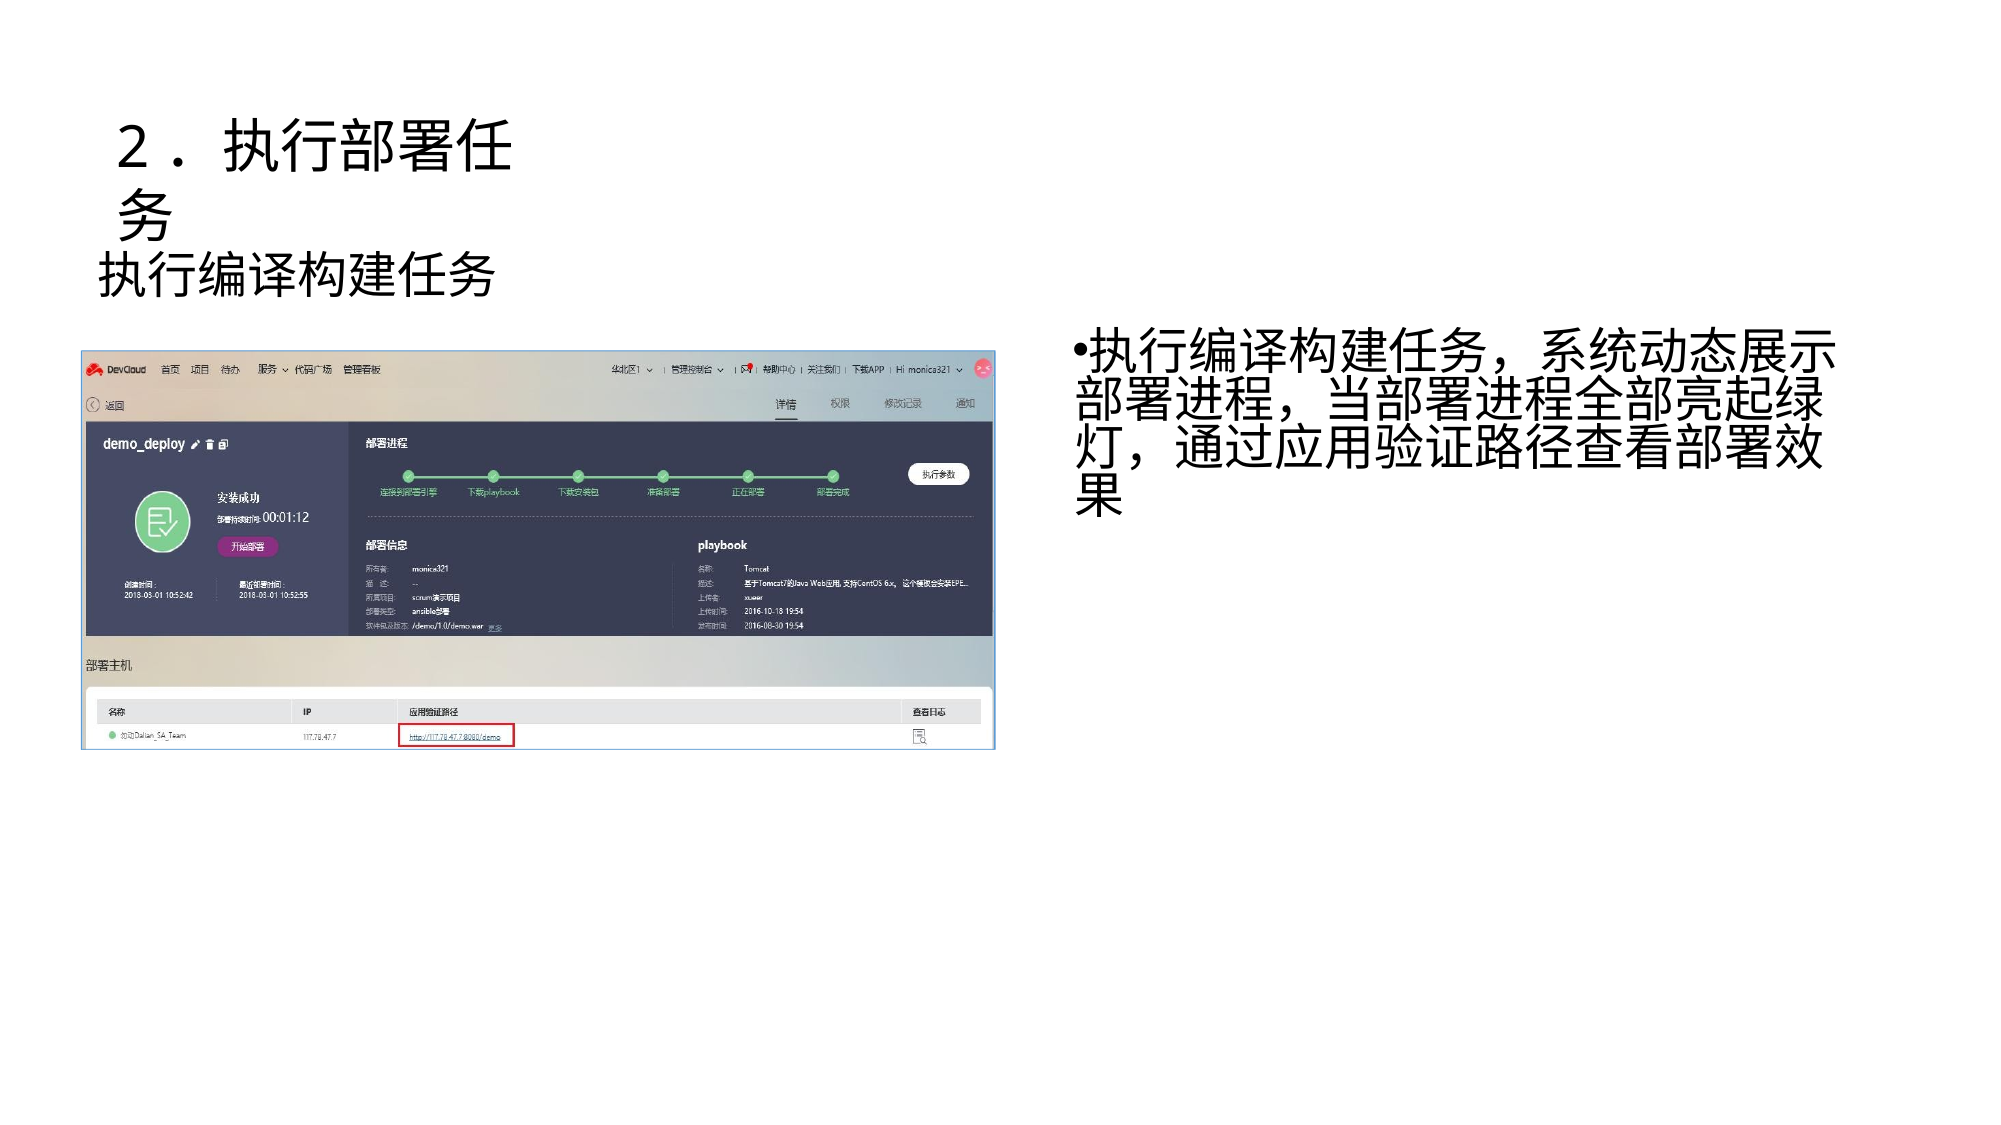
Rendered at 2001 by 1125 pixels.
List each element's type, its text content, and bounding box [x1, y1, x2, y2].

text_box [83, 352, 994, 748]
text_box 执行编译构建任务 [95, 241, 500, 304]
title 2．执行部署任务 [114, 106, 557, 297]
text_box 执行编译构建任务，系统动态展示 部署进程，当部署进程全部亮起绿 灯，通过应用验证路径查看部署效 果 [1072, 317, 1844, 524]
text_box [80, 350, 996, 750]
